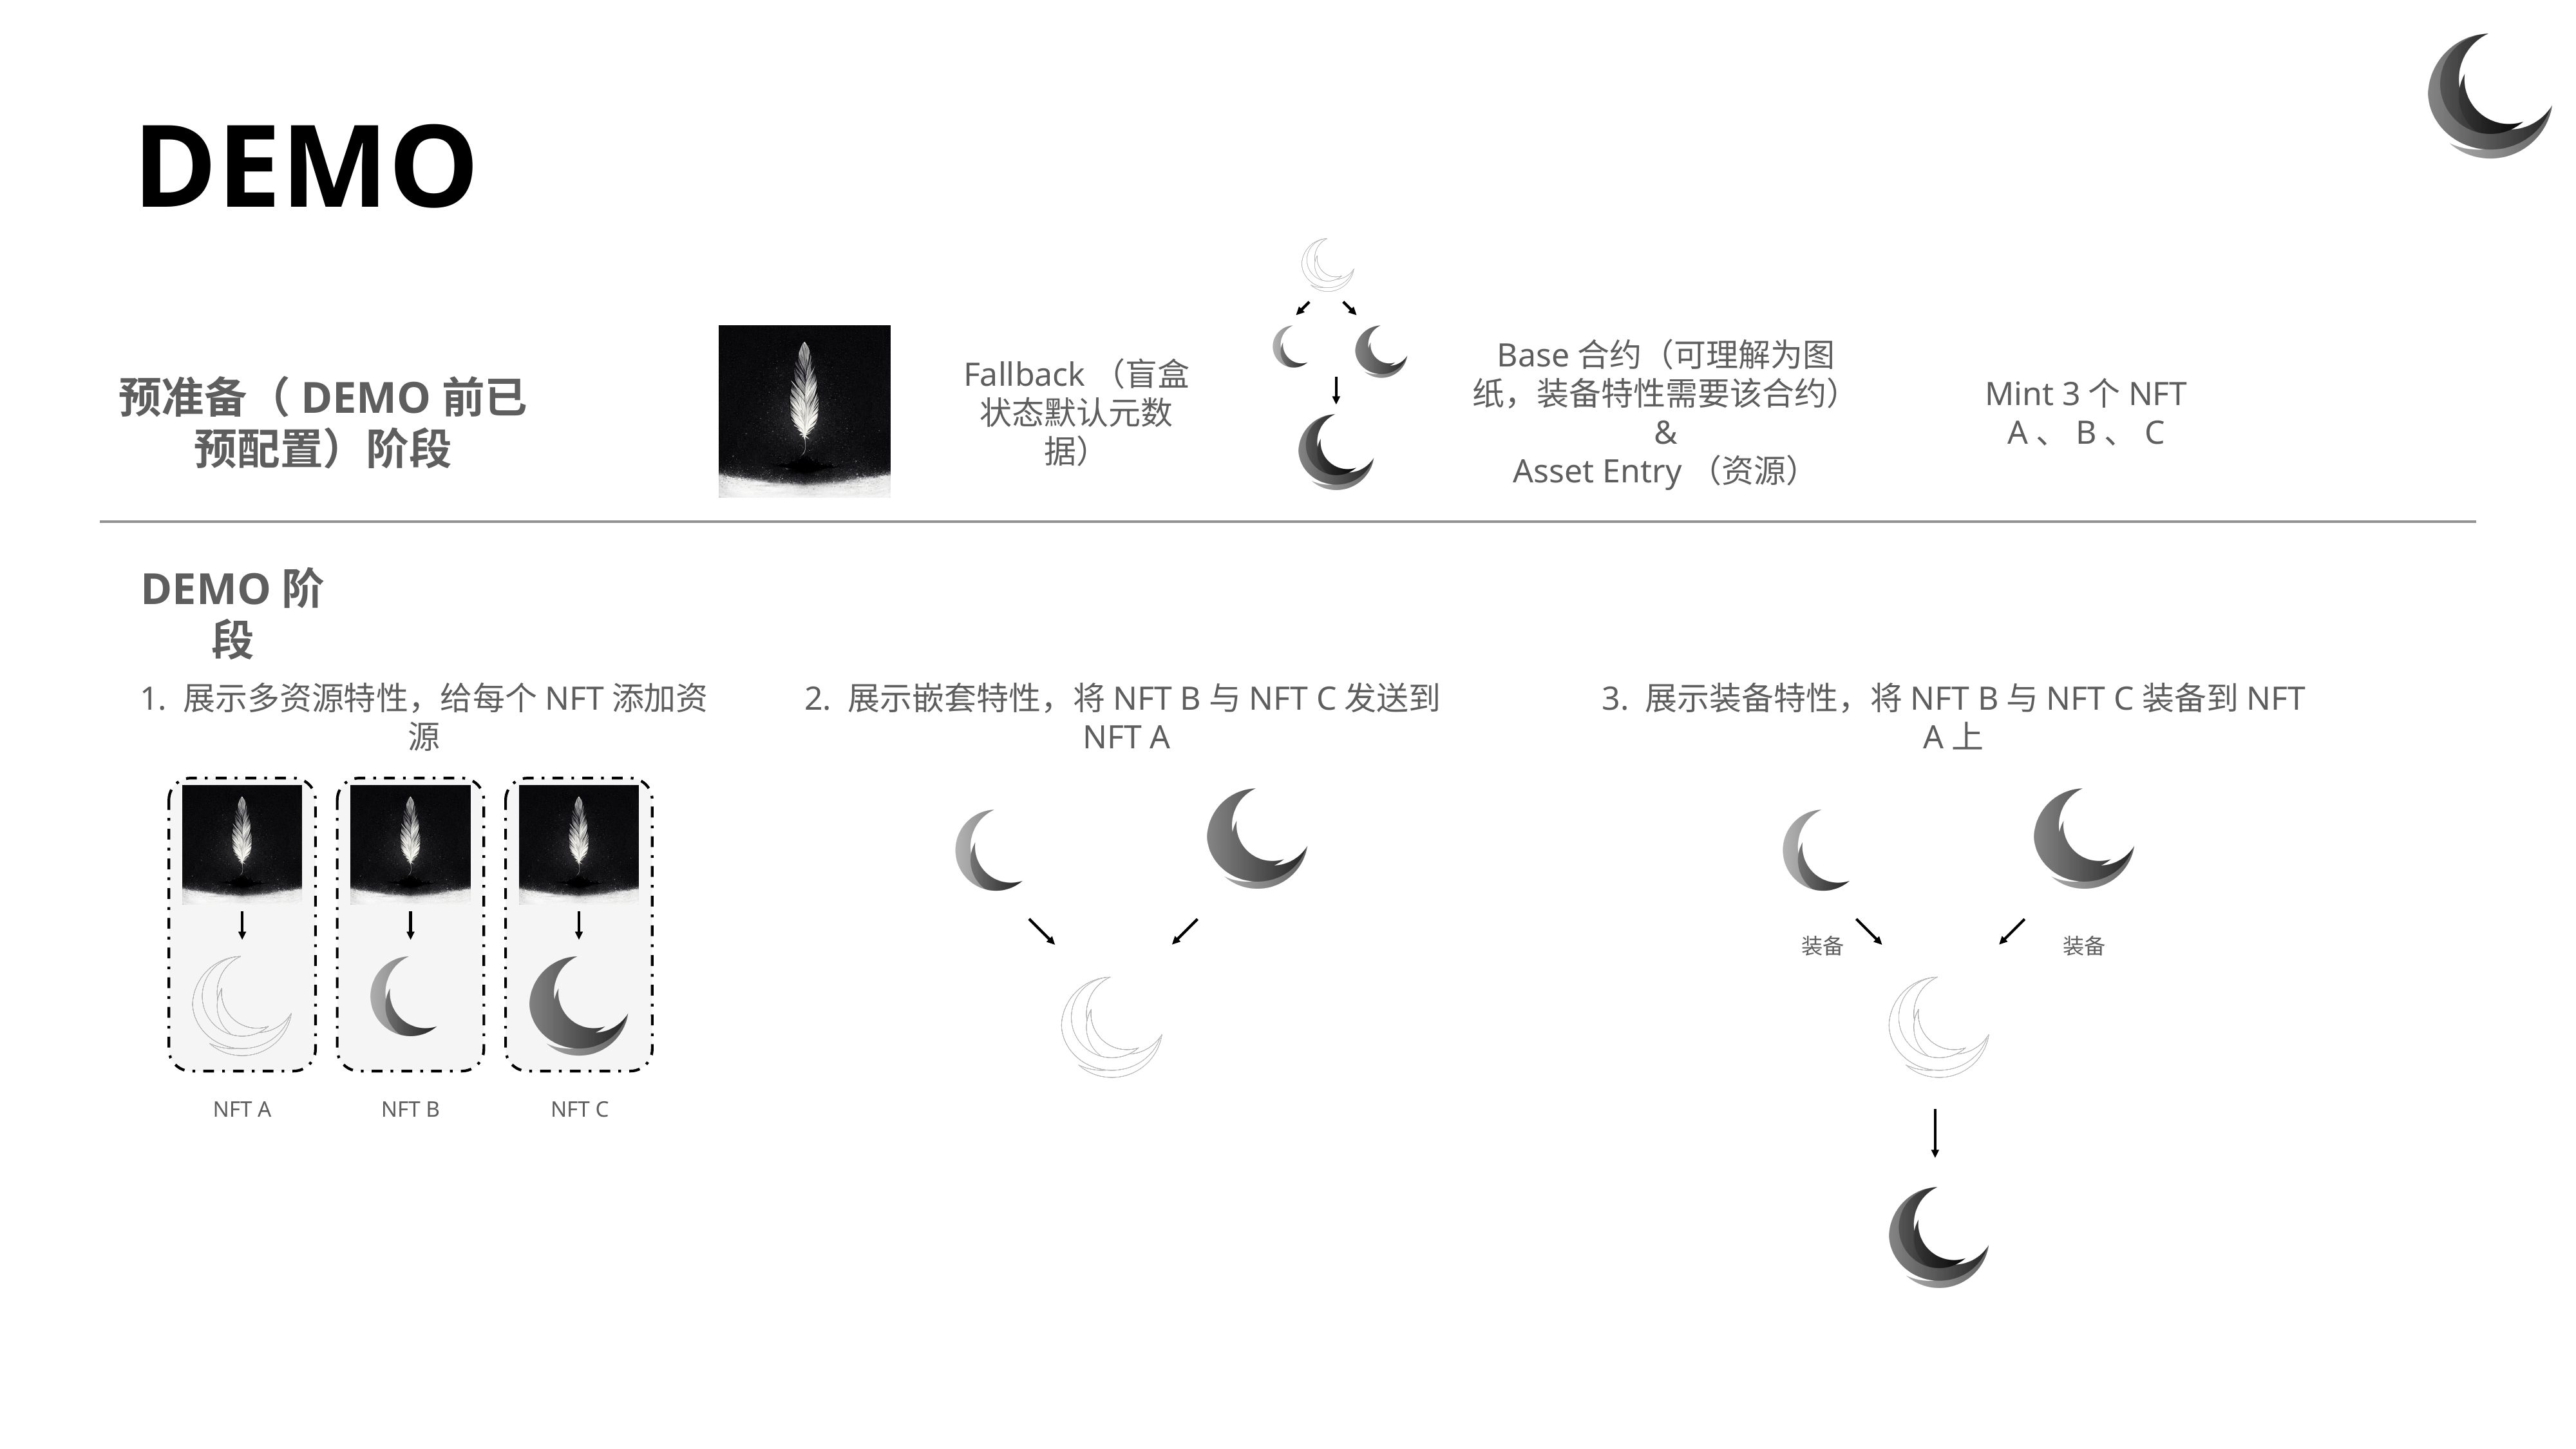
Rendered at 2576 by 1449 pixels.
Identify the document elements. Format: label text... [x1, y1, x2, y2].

text_box 2. 展示嵌套特性，将NFT B与NFT C发送到NFT A [772, 672, 1481, 761]
text_box Base合约（可理解为图纸，装备特性需要该合约） & Asset Entry（资源） [1466, 328, 1866, 495]
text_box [1262, 233, 1413, 498]
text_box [935, 777, 1318, 1088]
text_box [1763, 777, 2145, 1298]
text_box 3. 展示装备特性，将NFT B与NFT C装备到NFT A上 [1584, 672, 2324, 761]
text_box Mint 3个NFT A、B、C [1919, 368, 2253, 456]
text_box Fallback（盲盒状态默认元数据） [944, 348, 1209, 475]
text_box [168, 777, 653, 1126]
title DEMO [127, 114, 2449, 266]
text_box 1. 展示多资源特性，给每个NFT添加资源 [128, 672, 720, 761]
picture [2414, 21, 2566, 171]
text_box DEMO阶段 [117, 556, 348, 670]
picture [718, 325, 891, 498]
text_box 预准备（DEMO前已预配置）阶段 [103, 365, 544, 478]
